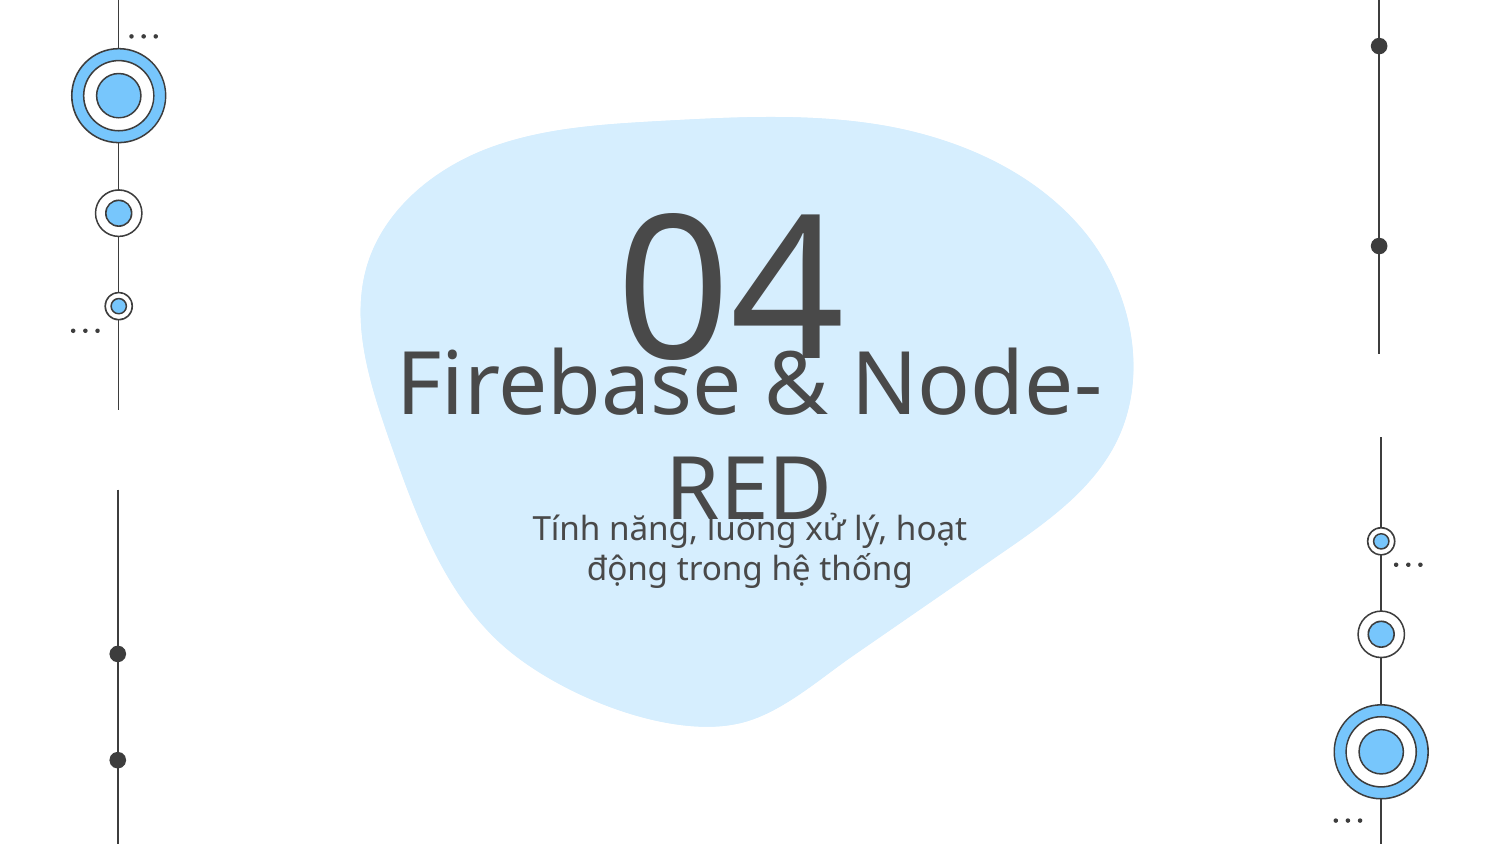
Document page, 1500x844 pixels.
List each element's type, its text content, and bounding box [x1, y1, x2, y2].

subtitle Tính năng, luồng xử lý, hoạt động trong hệ thống [487, 491, 1013, 605]
title 04 [487, 190, 975, 366]
title Firebase & Node-RED [372, 366, 1127, 498]
